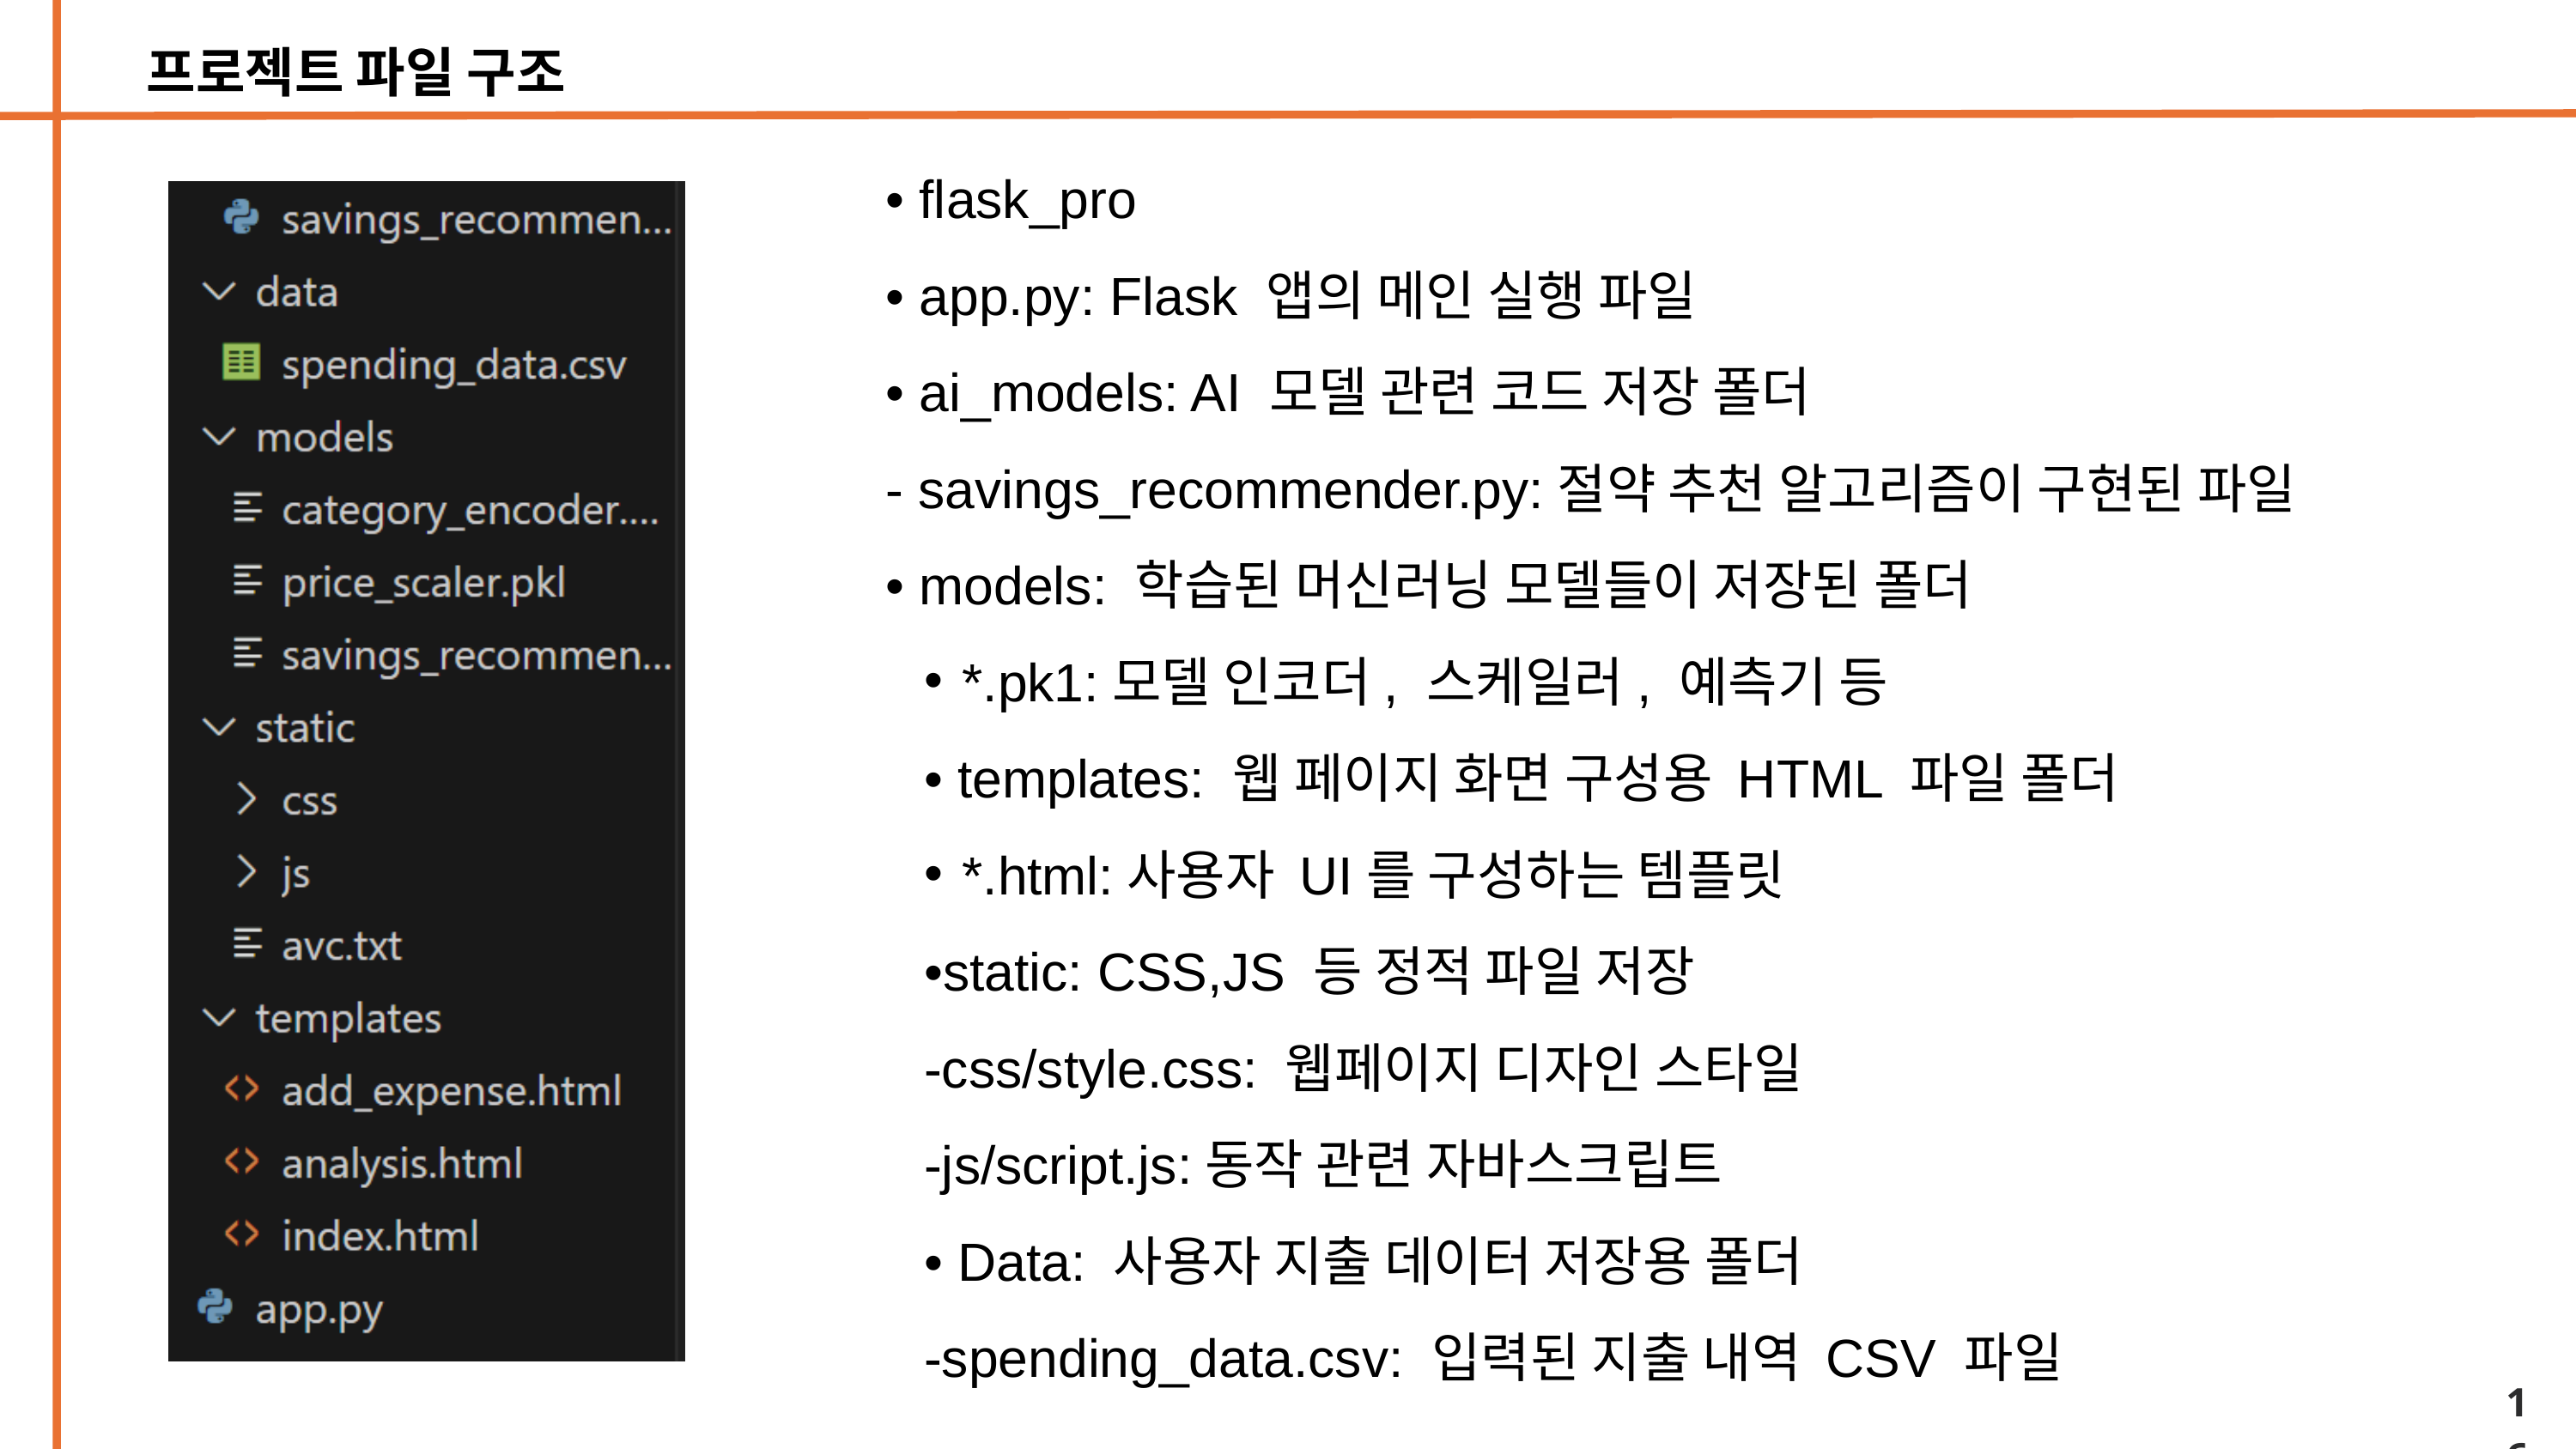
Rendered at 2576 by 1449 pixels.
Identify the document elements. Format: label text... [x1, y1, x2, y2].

text_box 프로젝트 파일 구조 [121, 39, 1390, 104]
text_box [168, 181, 685, 1361]
text_box 16 [2506, 1368, 2551, 1449]
text_box • flask_pro • app.py: Flask 앱의 메인 실행 파일 • ai_models: AI 모델 관련 코드 저장 폴더 - savings_recommender.py:절약 추천 알고리즘이 구현된 파일 • models: 학습된 머신러닝 모델들이 저장된 폴더 *.pk1:모델 인코더, 스케일러, 예측기 등 • templates: 웹 페이지 화면 구성용 HTML 파일 폴더 *.html:사용자 UI를 구성하는 템플릿 •static: CSS,JS 등 정적 파일 저장 -css/style.css: 웹페이지 디자인 스타일 -js/script.js:동작 관련 자바스크립트 • Data: 사용자 지출 데이터 저장용 폴더 -spending_data.csv: 입력된 지출 내역 CSV 파일 [885, 132, 2398, 1389]
